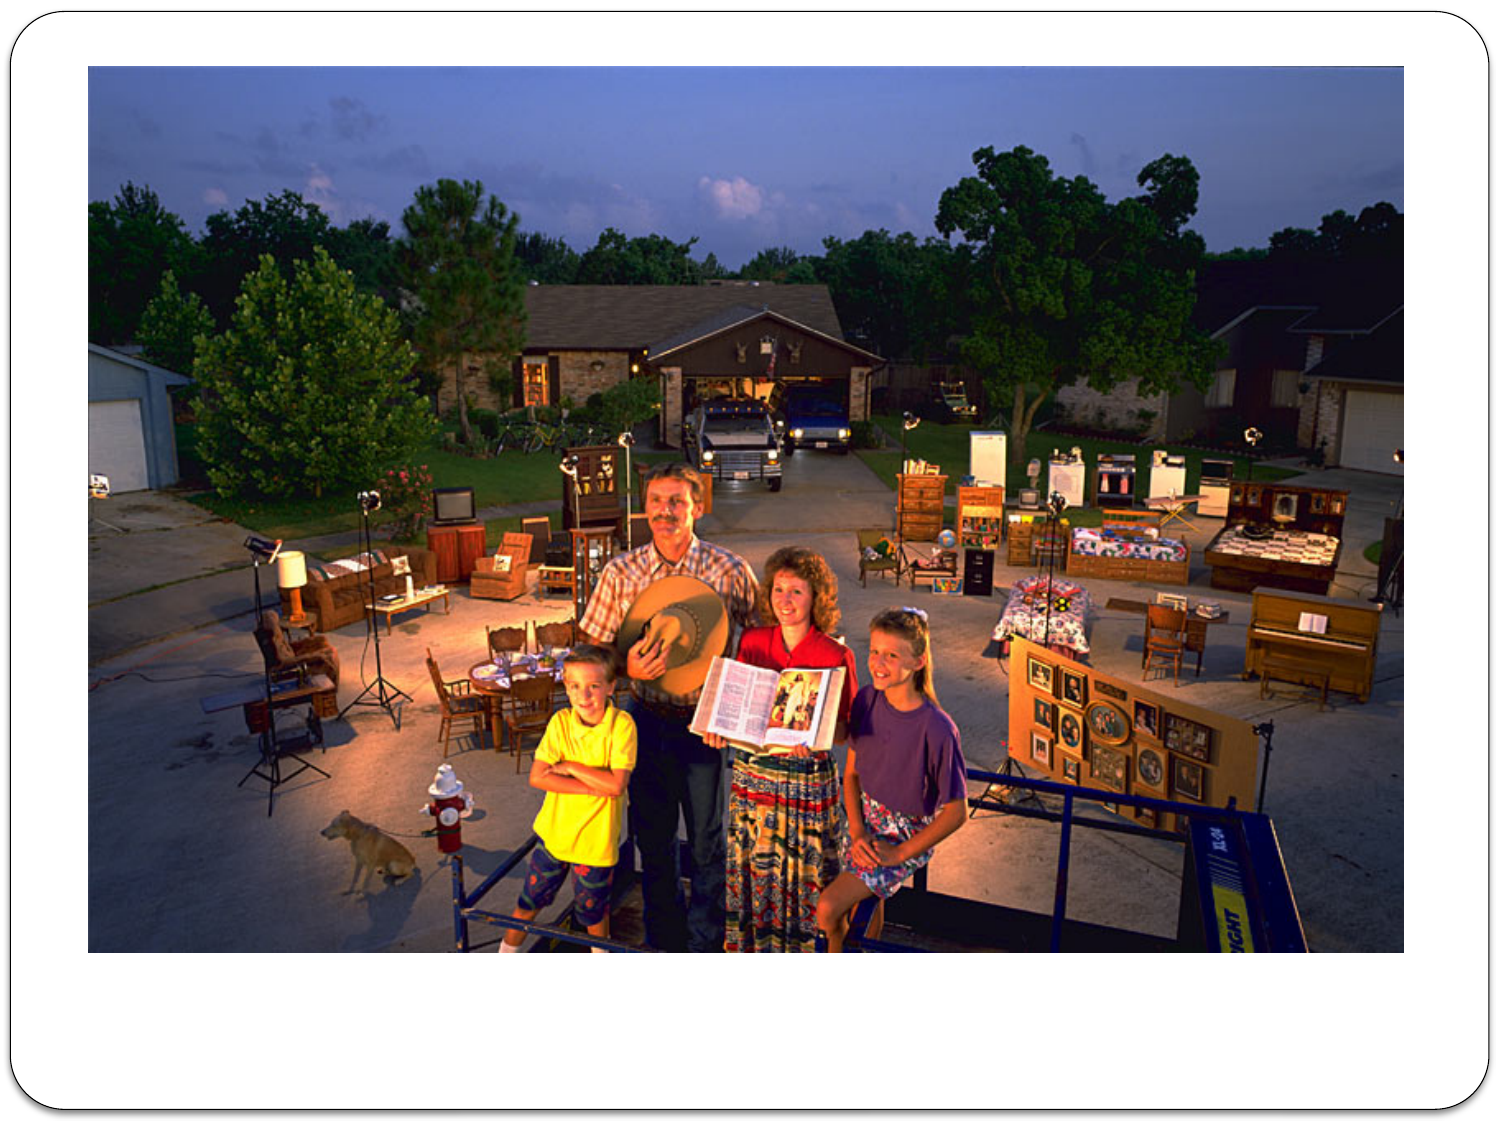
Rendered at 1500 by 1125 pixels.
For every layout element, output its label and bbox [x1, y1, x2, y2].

picture [88, 66, 1404, 953]
